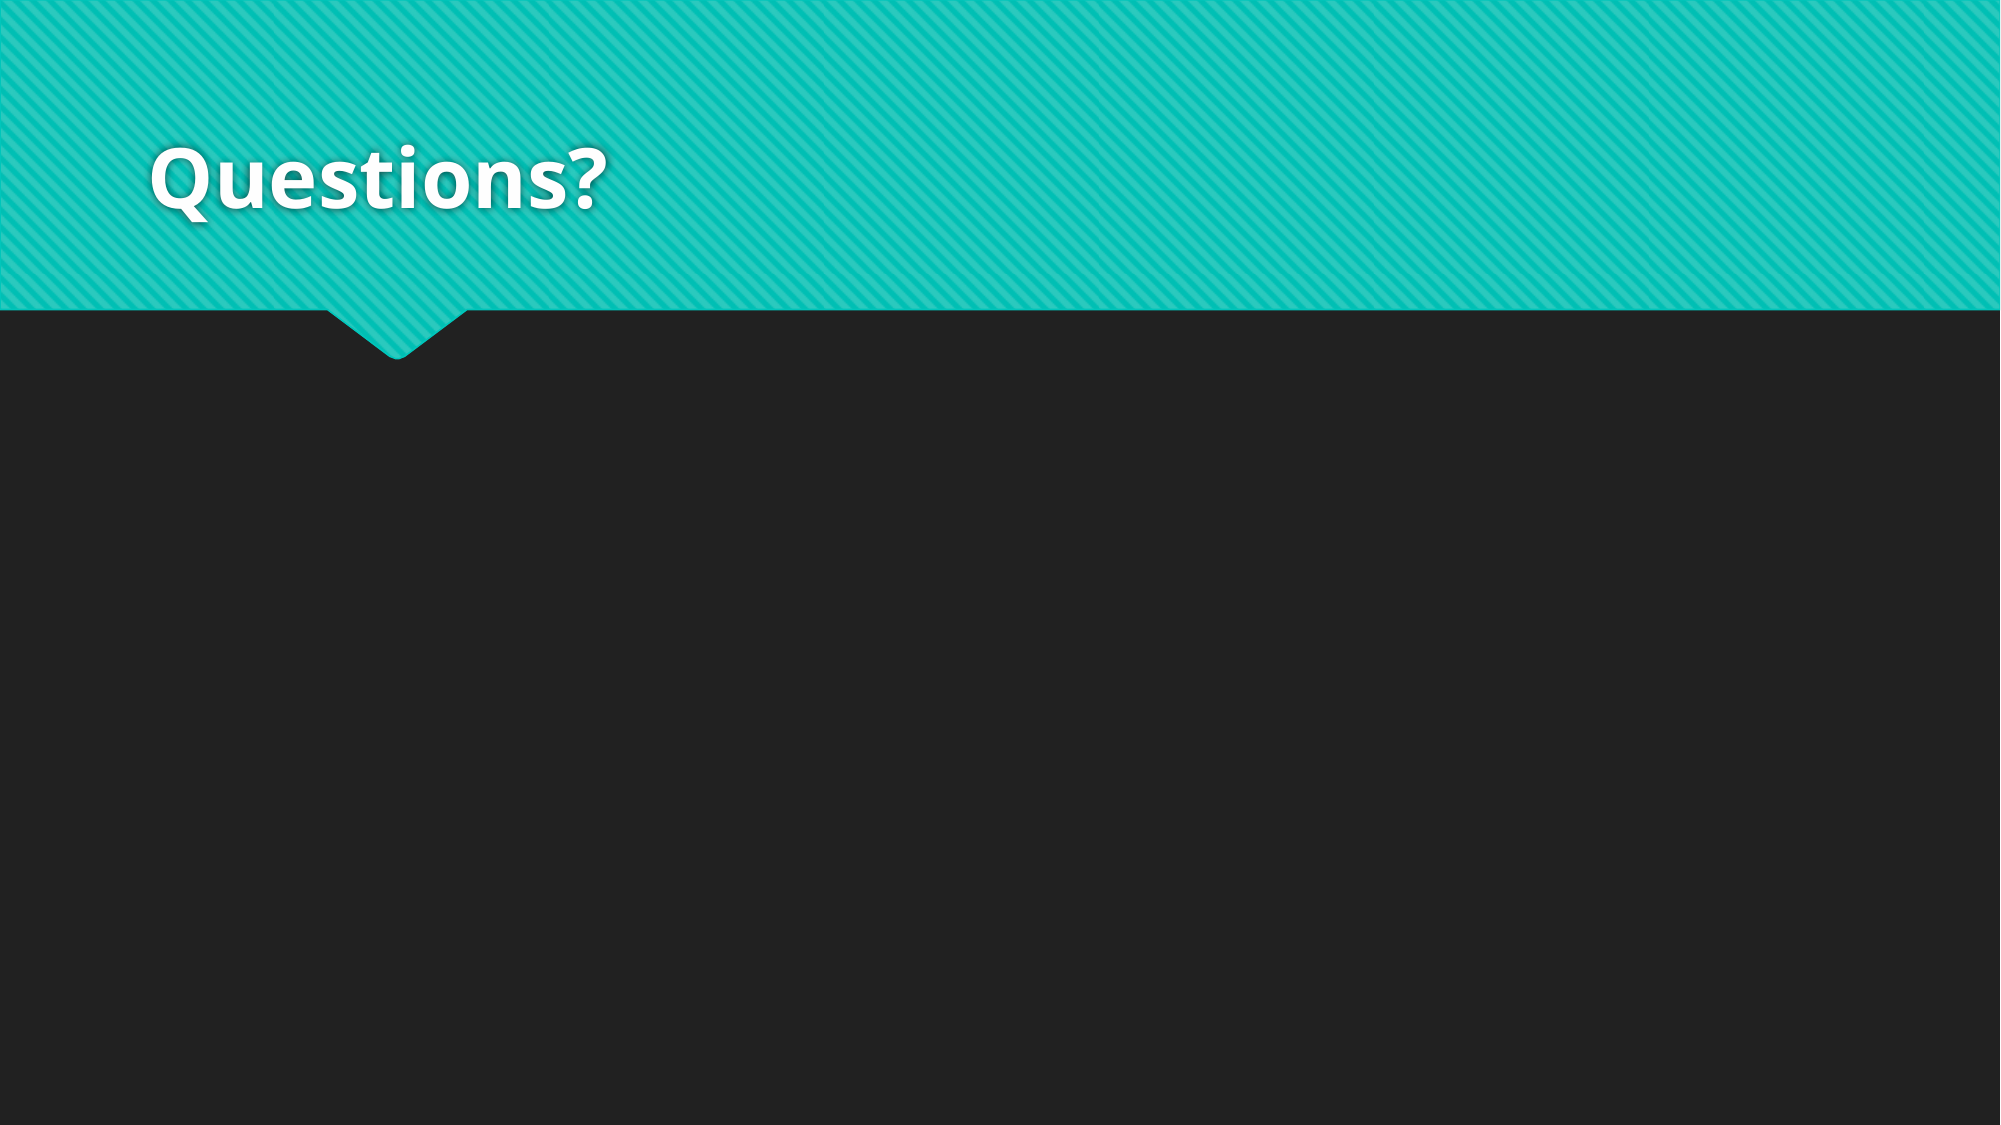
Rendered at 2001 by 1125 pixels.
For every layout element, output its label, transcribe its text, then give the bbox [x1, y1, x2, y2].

title Questions? [132, 73, 1868, 233]
